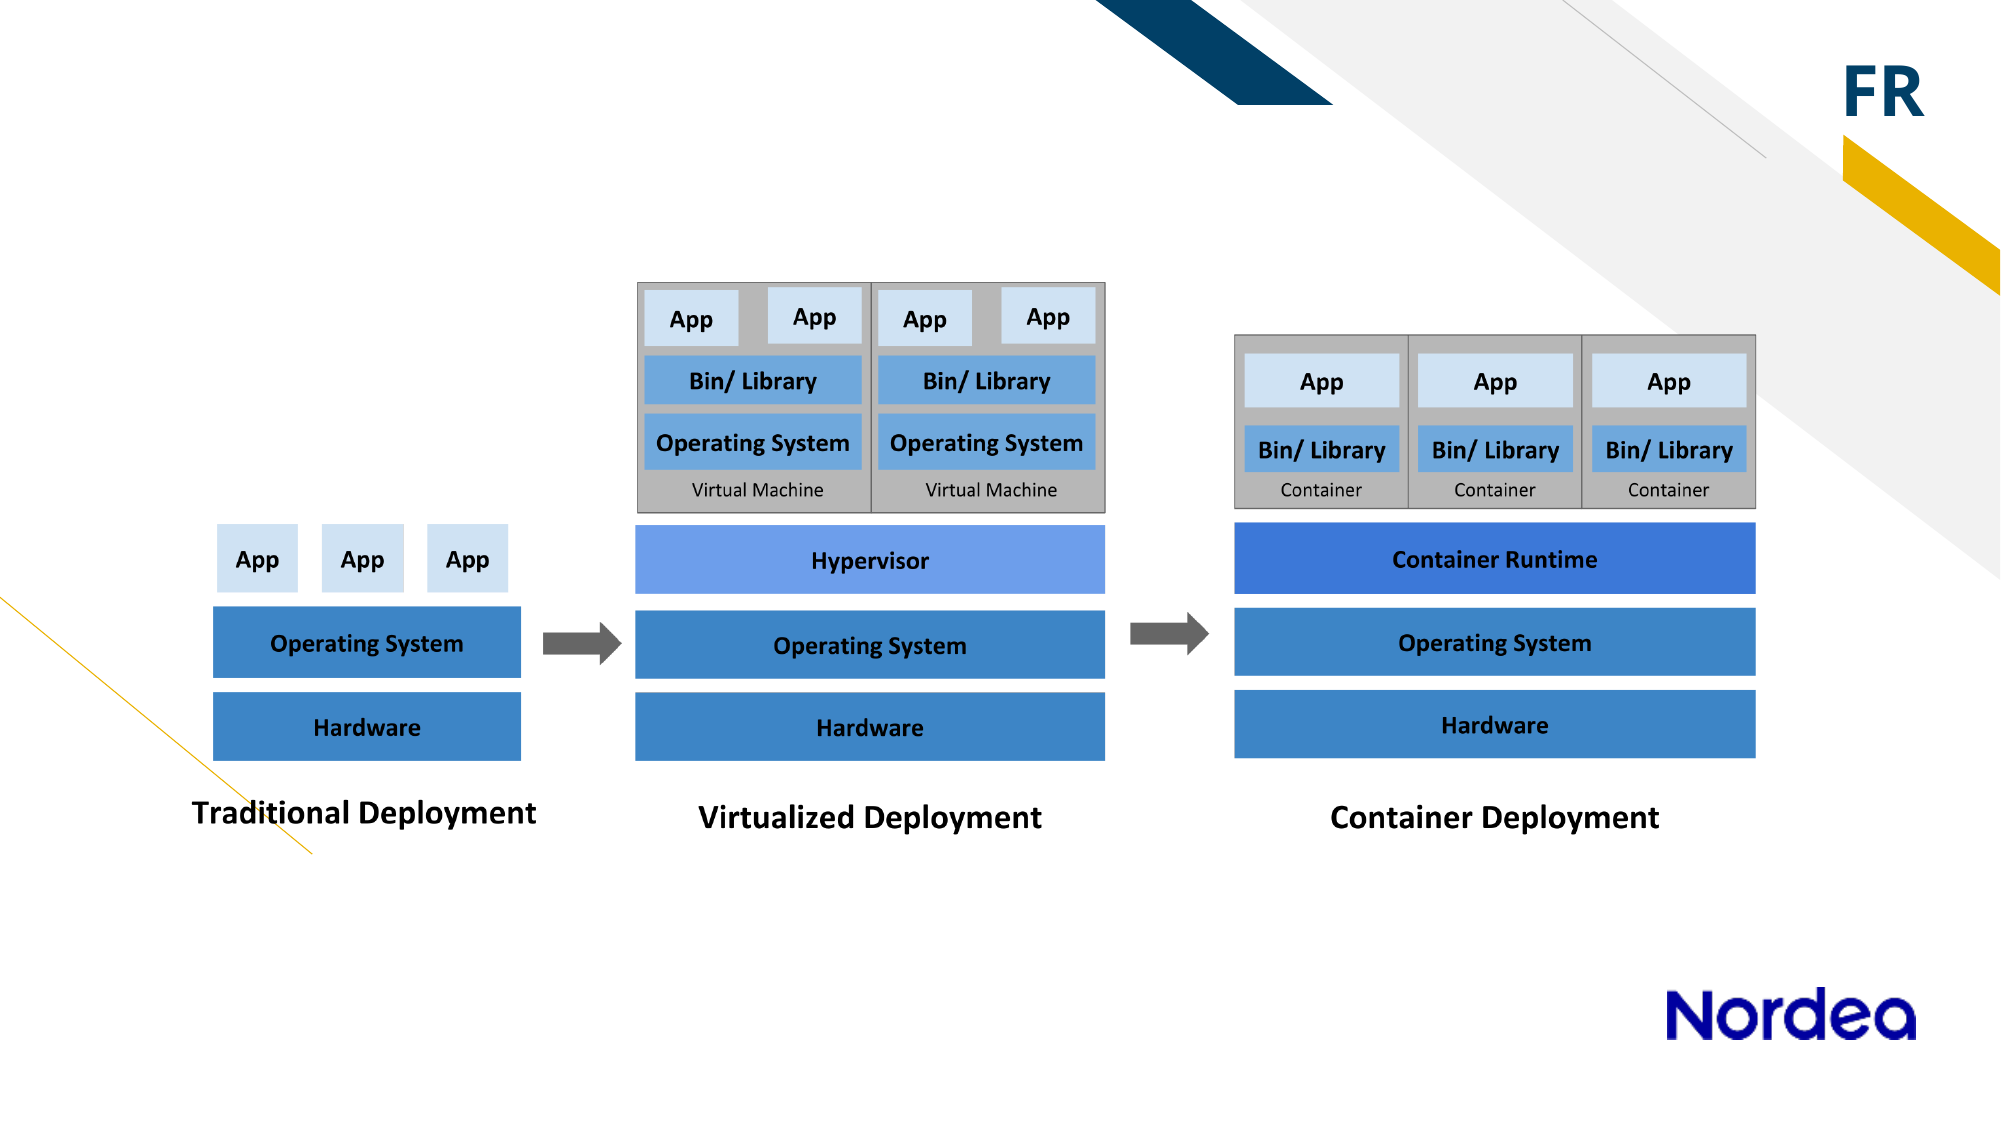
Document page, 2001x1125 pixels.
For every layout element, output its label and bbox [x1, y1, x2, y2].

picture [155, 260, 1791, 864]
picture [1666, 987, 1916, 1040]
